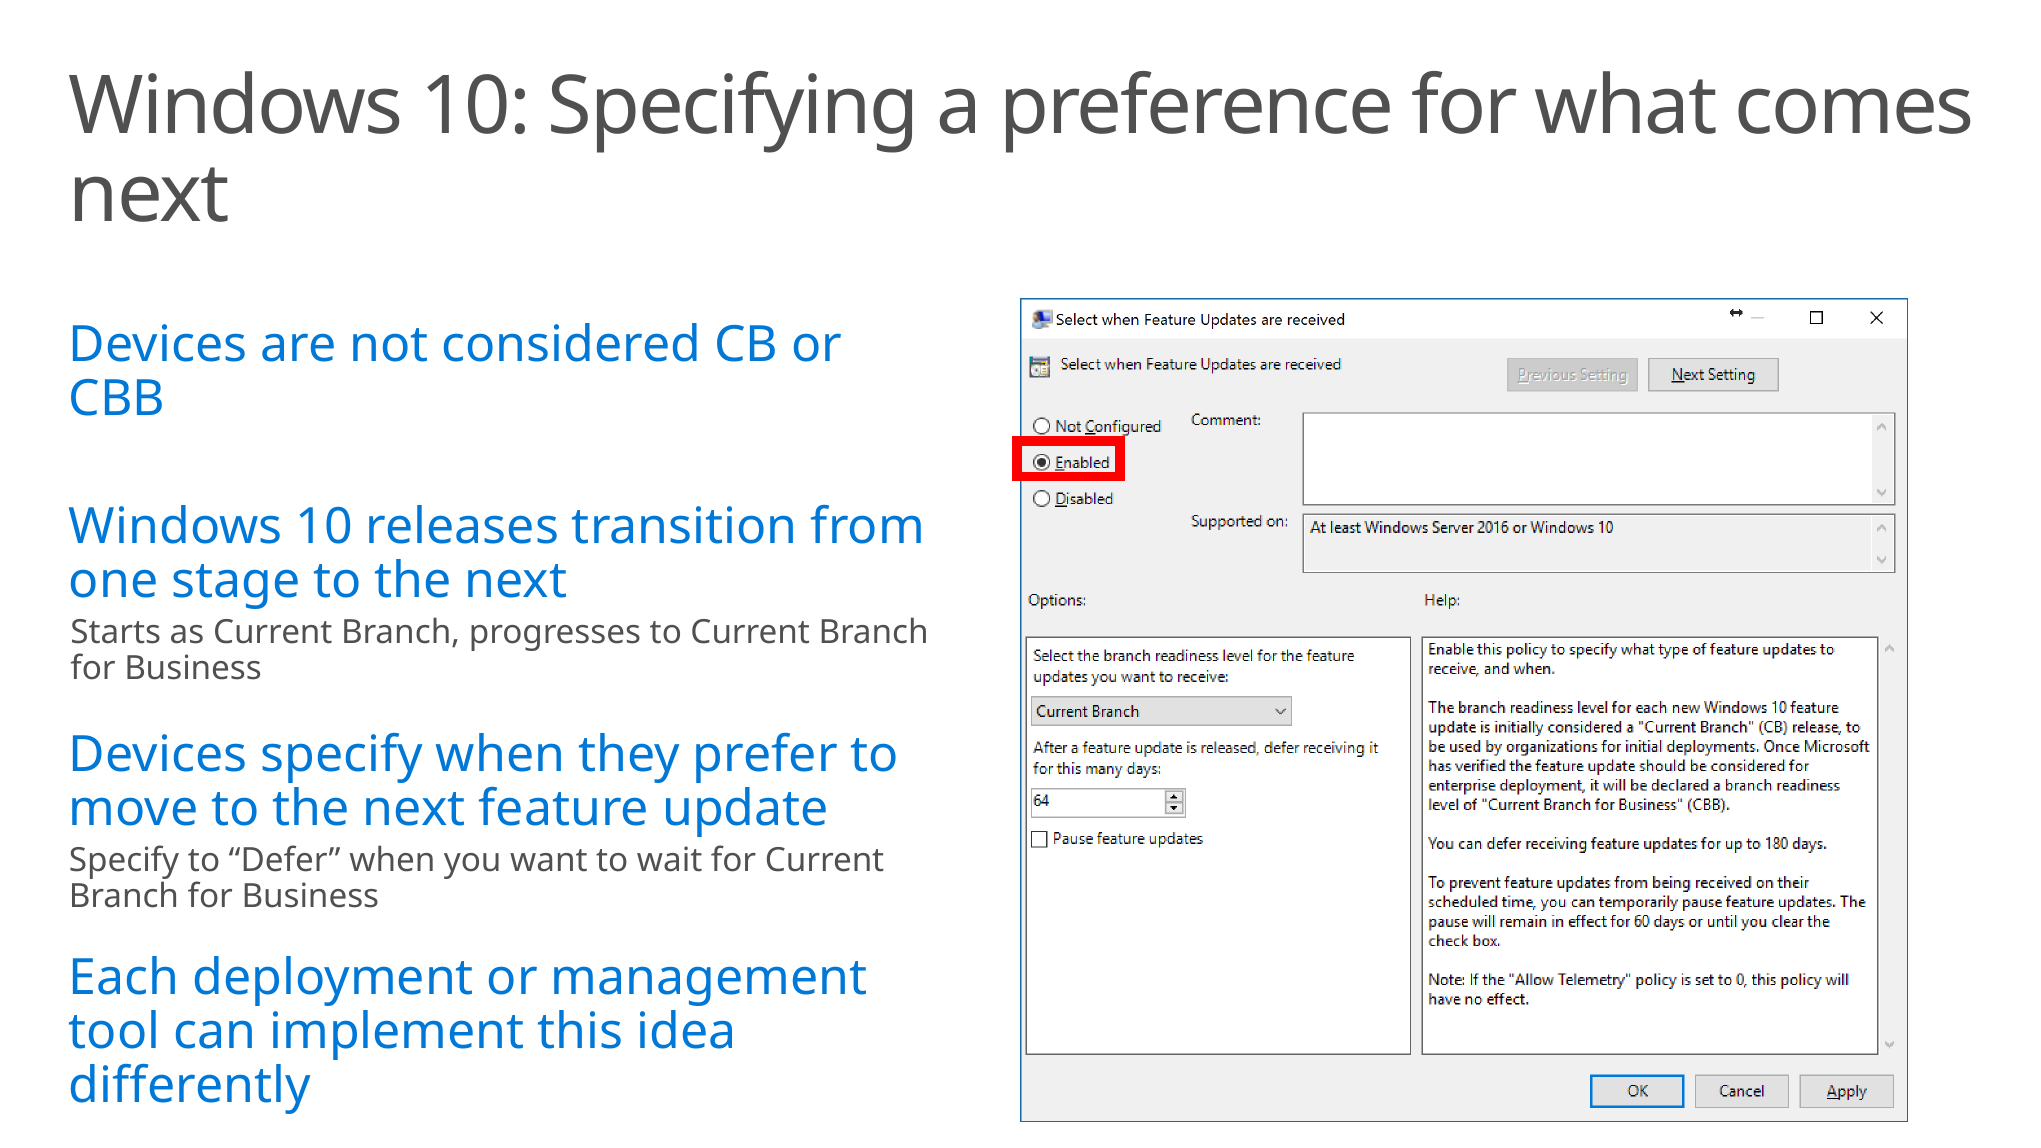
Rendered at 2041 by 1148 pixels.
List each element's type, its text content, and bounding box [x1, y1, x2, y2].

title Windows 10: Specifying a preference for what comes next [45, 48, 2041, 199]
picture [1019, 298, 1908, 1122]
text_box Devices are not considered CB or CBB Windows 10 releases transition from one stage to the next Starts as Current Branch, progresses to Current Branch for Business Devices specify when they prefer to move to the next feature update Specify to “Defer” when you want to wait for Current Branch for Business Each deployment or management tool can implement this idea differently [45, 310, 964, 927]
